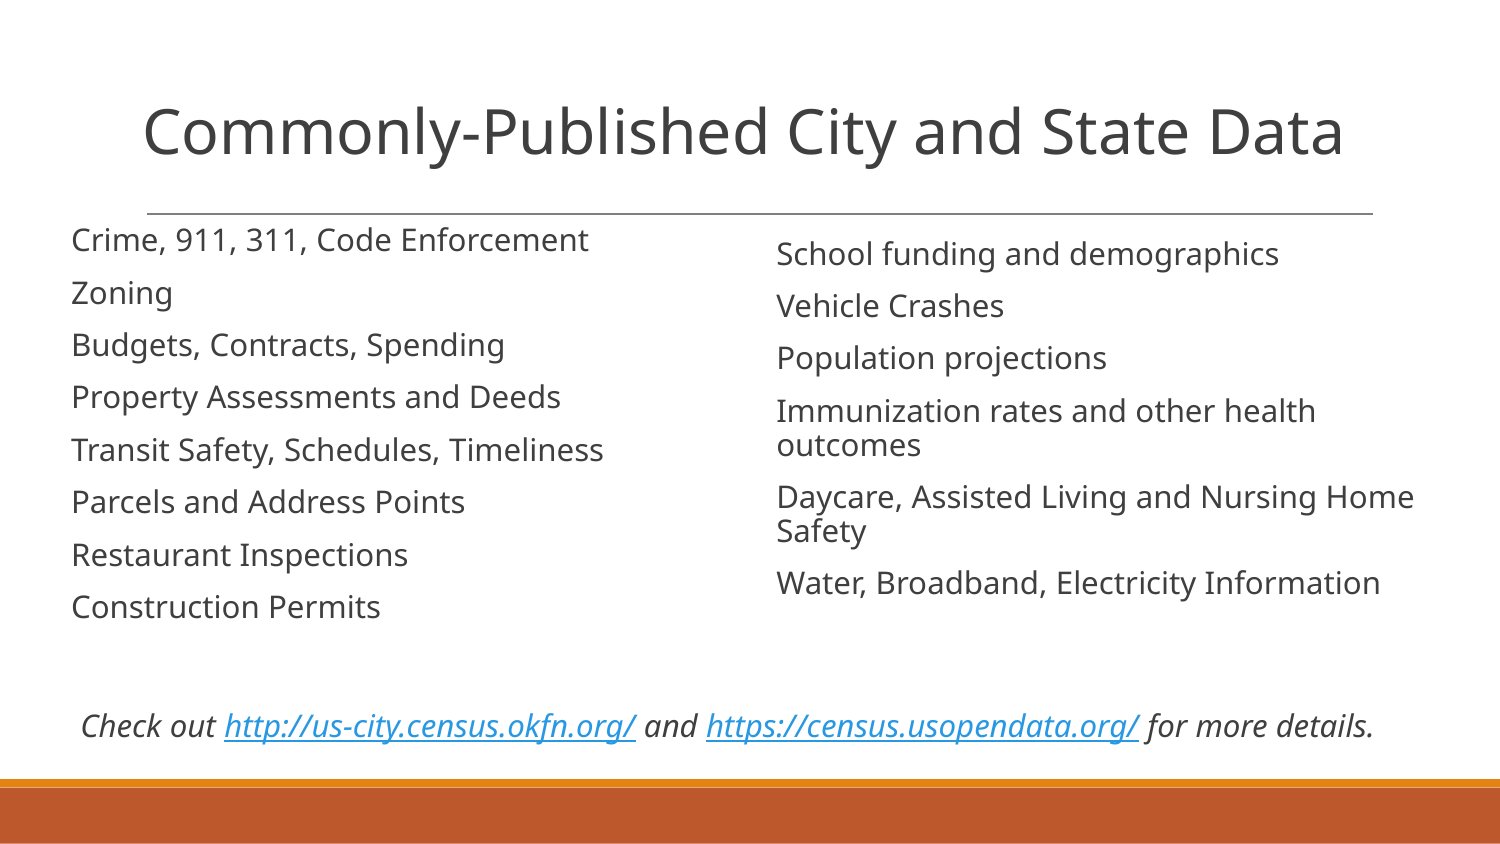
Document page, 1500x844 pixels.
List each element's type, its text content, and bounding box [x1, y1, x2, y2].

title Commonly-Published City and State Data [131, 66, 1369, 179]
list School funding and demographics Vehicle Crashes Population projections Immunization rates and other health outcomes Daycare, Assisted Living and Nursing Home Safety Water, Broadband, Electricity Information [765, 227, 1458, 682]
text_box Check out http://us-city.census.okfn.org/ and https://census.usopendata.org/ for more details. [65, 691, 1435, 793]
list Crime, 911, 311, Code Enforcement Zoning Budgets, Contracts, Spending Property Assessments and Deeds Transit Safety, Schedules, Timeliness Parcels and Address Points Restaurant Inspections Construction Permits [43, 213, 723, 692]
